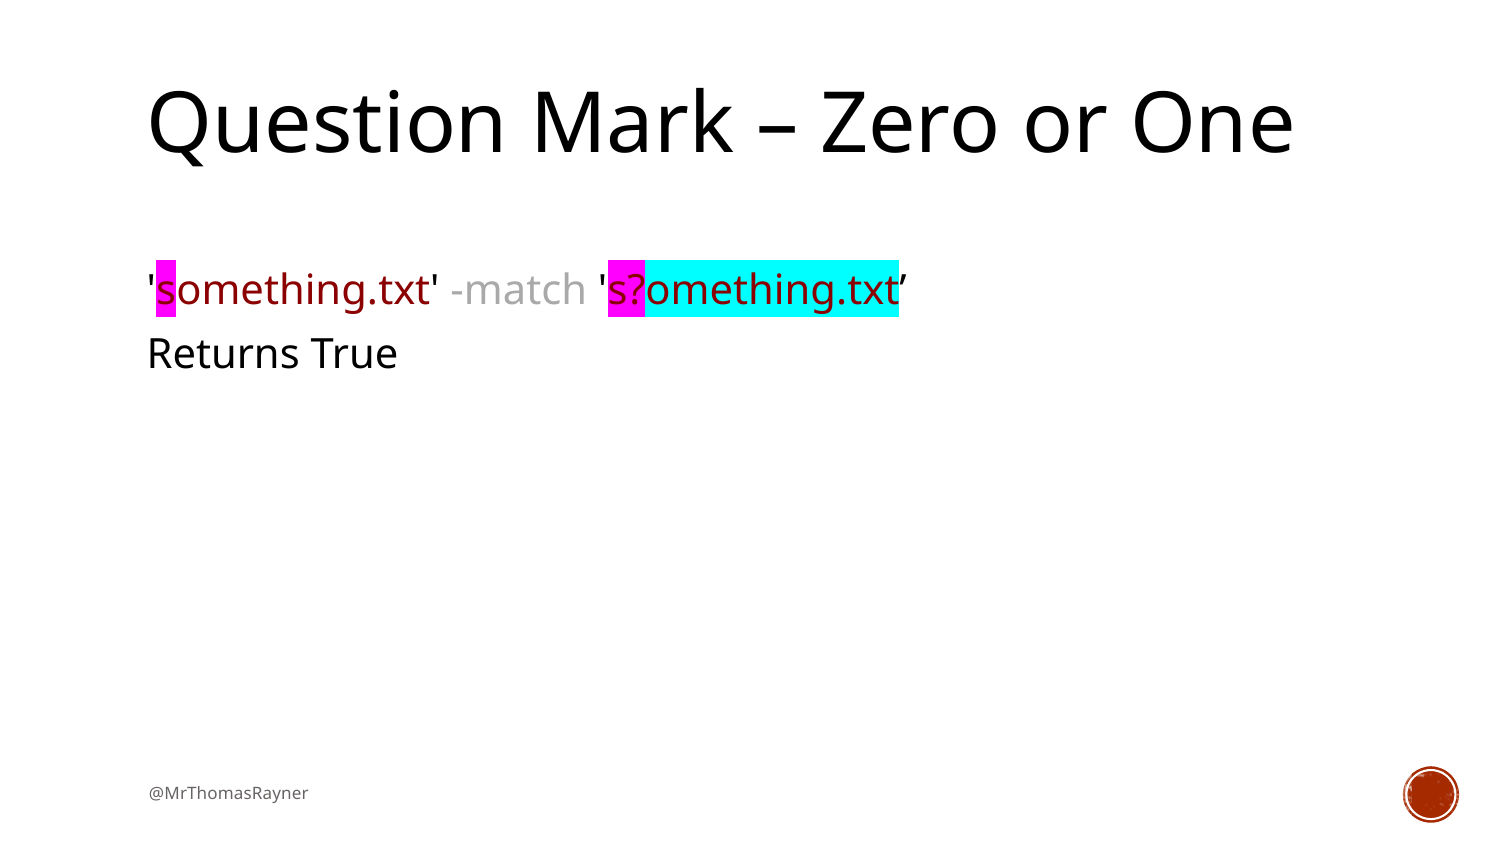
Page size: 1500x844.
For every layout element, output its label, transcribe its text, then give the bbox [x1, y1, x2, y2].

footer @MrThomasRayner [133, 771, 913, 817]
list 'something.txt' -match 's?omething.txt’ Returns True [131, 261, 1370, 760]
title Question Mark – Zero or One [131, 59, 1370, 192]
